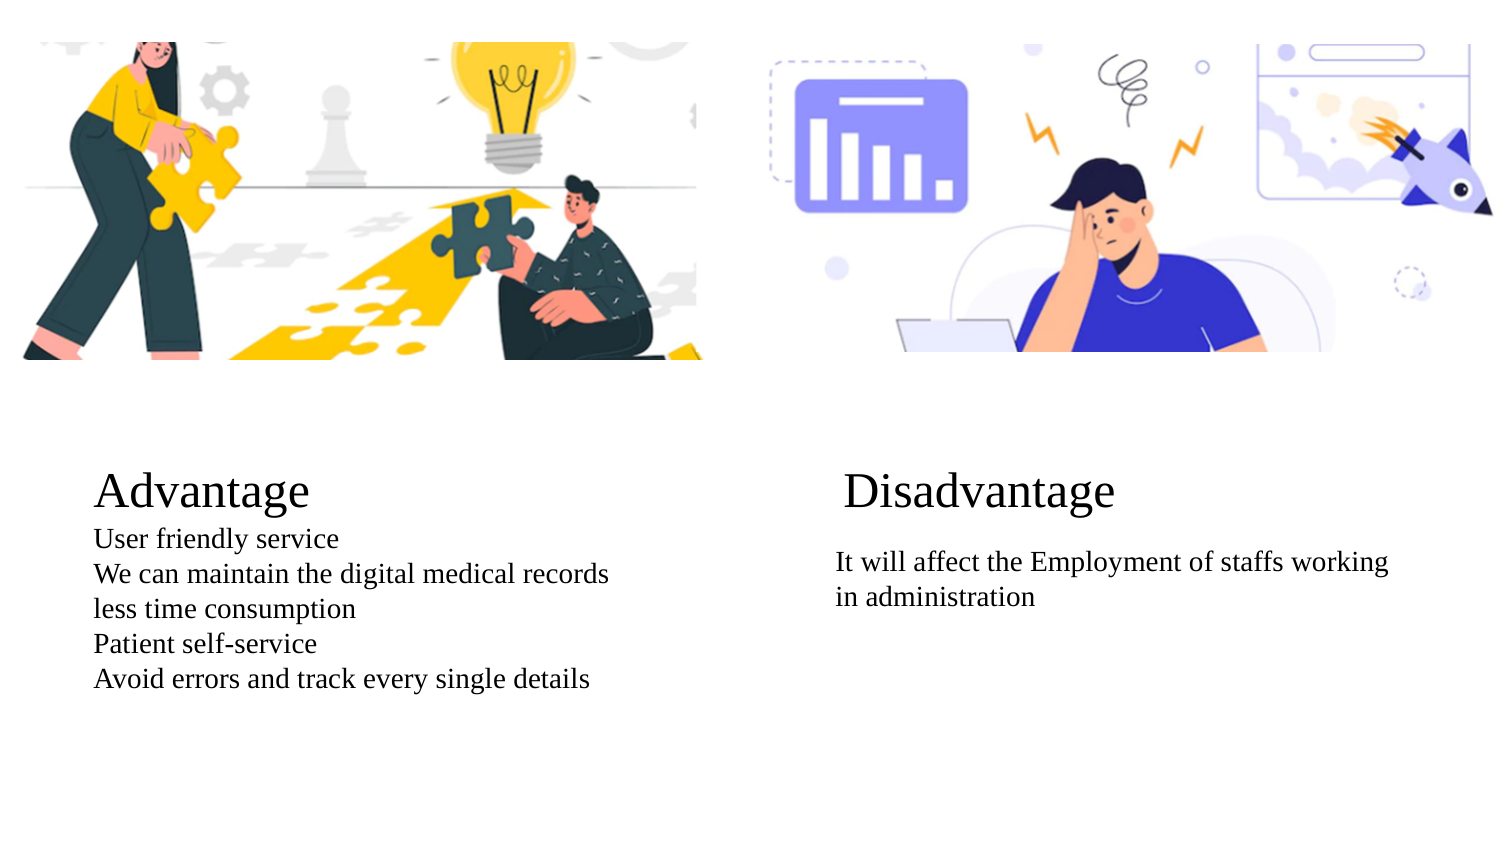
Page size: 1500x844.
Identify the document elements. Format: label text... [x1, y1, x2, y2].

text_box Disadvantage [828, 449, 1500, 535]
text_box It will affect the Employment of staffs working in administration [820, 534, 1422, 800]
text_box User friendly service We can maintain the digital medical records less time consumption Patient self-service Avoid errors and track every single details [78, 535, 820, 702]
text_box Advantage [78, 449, 828, 535]
picture [0, 35, 1500, 361]
